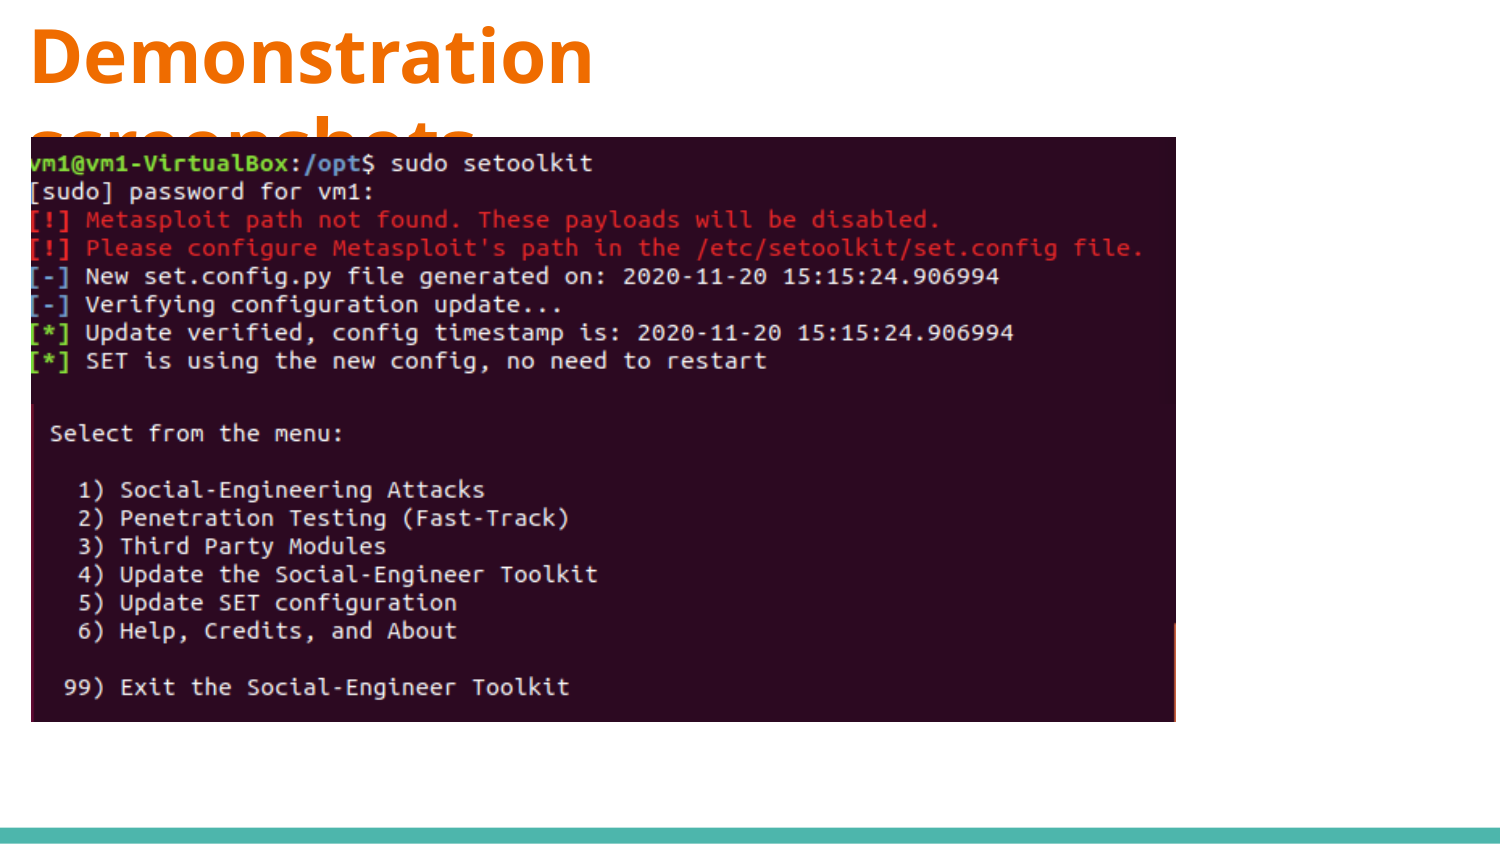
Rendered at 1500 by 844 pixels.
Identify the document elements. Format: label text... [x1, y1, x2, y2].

picture [31, 137, 1176, 723]
text_box Demonstration screenshots [13, 0, 915, 235]
